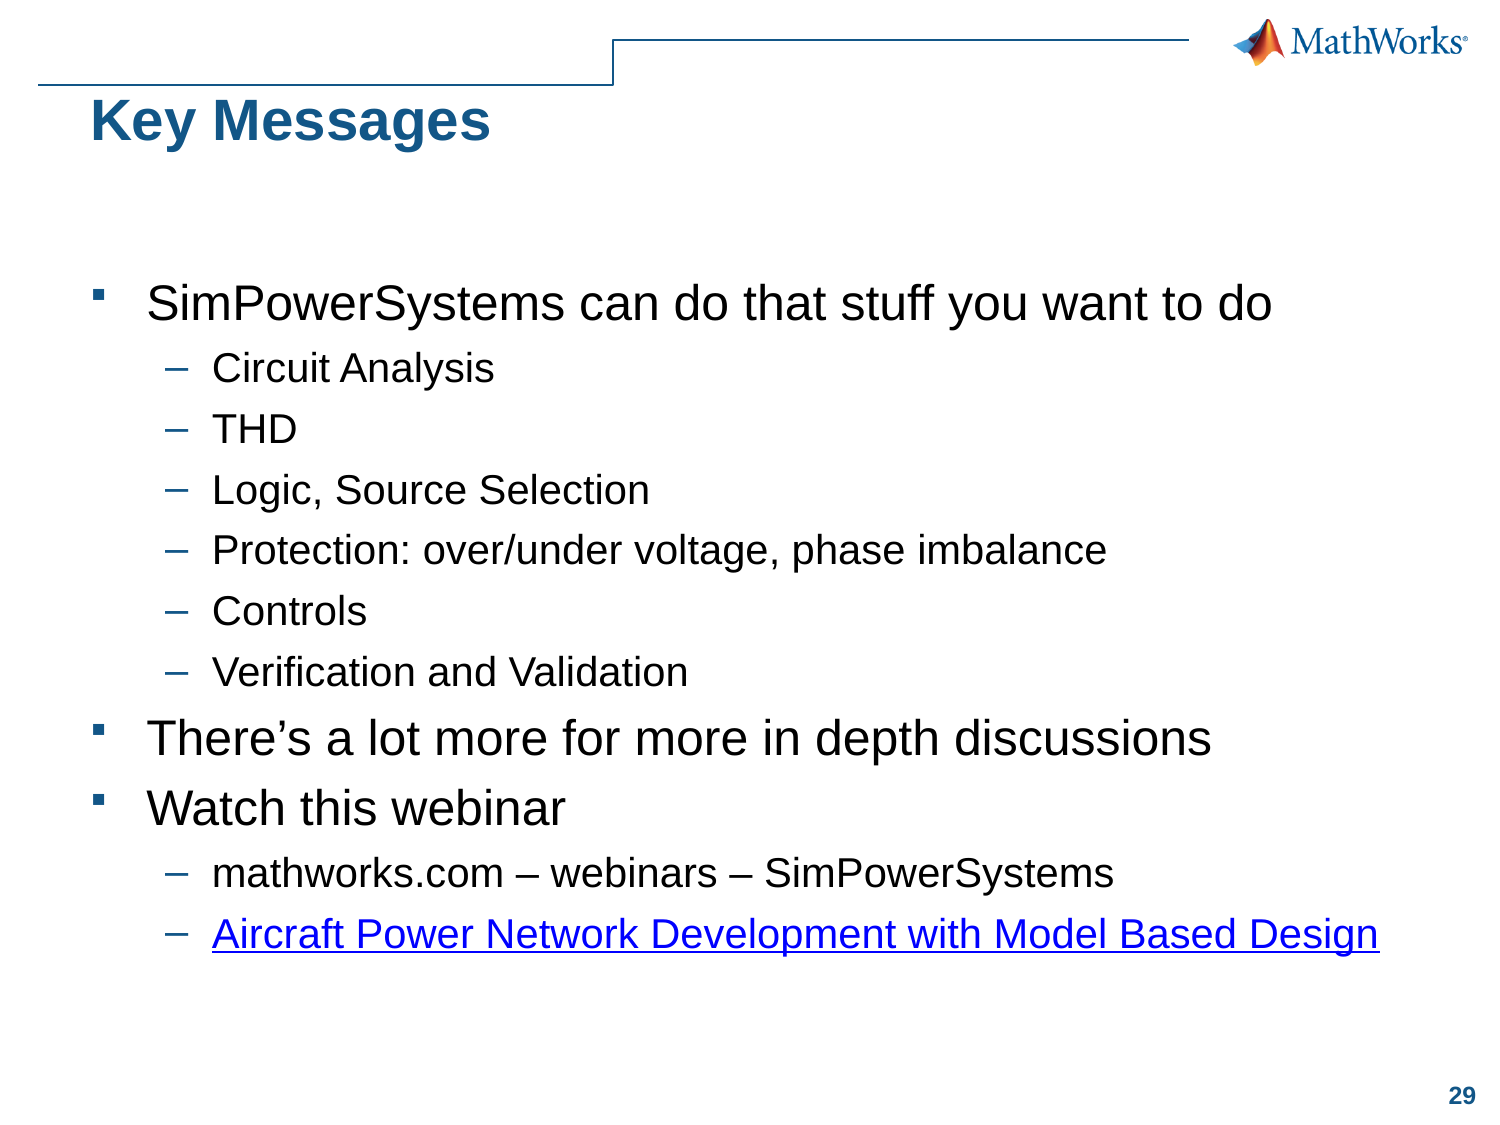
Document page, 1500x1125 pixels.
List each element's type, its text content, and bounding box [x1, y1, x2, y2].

title Key Messages [75, 75, 1400, 238]
picture [1226, 7, 1483, 78]
list SimPowerSystems can do that stuff you want to do Circuit Analysis THD Logic, Source Selection Protection: over/under voltage, phase imbalance Controls Verification and Validation There’s a lot more for more in depth discussions Watch this webinar mathworks.com – webinars – SimPowerSystems Aircraft Power Network Development with Model Based Design [75, 262, 1400, 1025]
